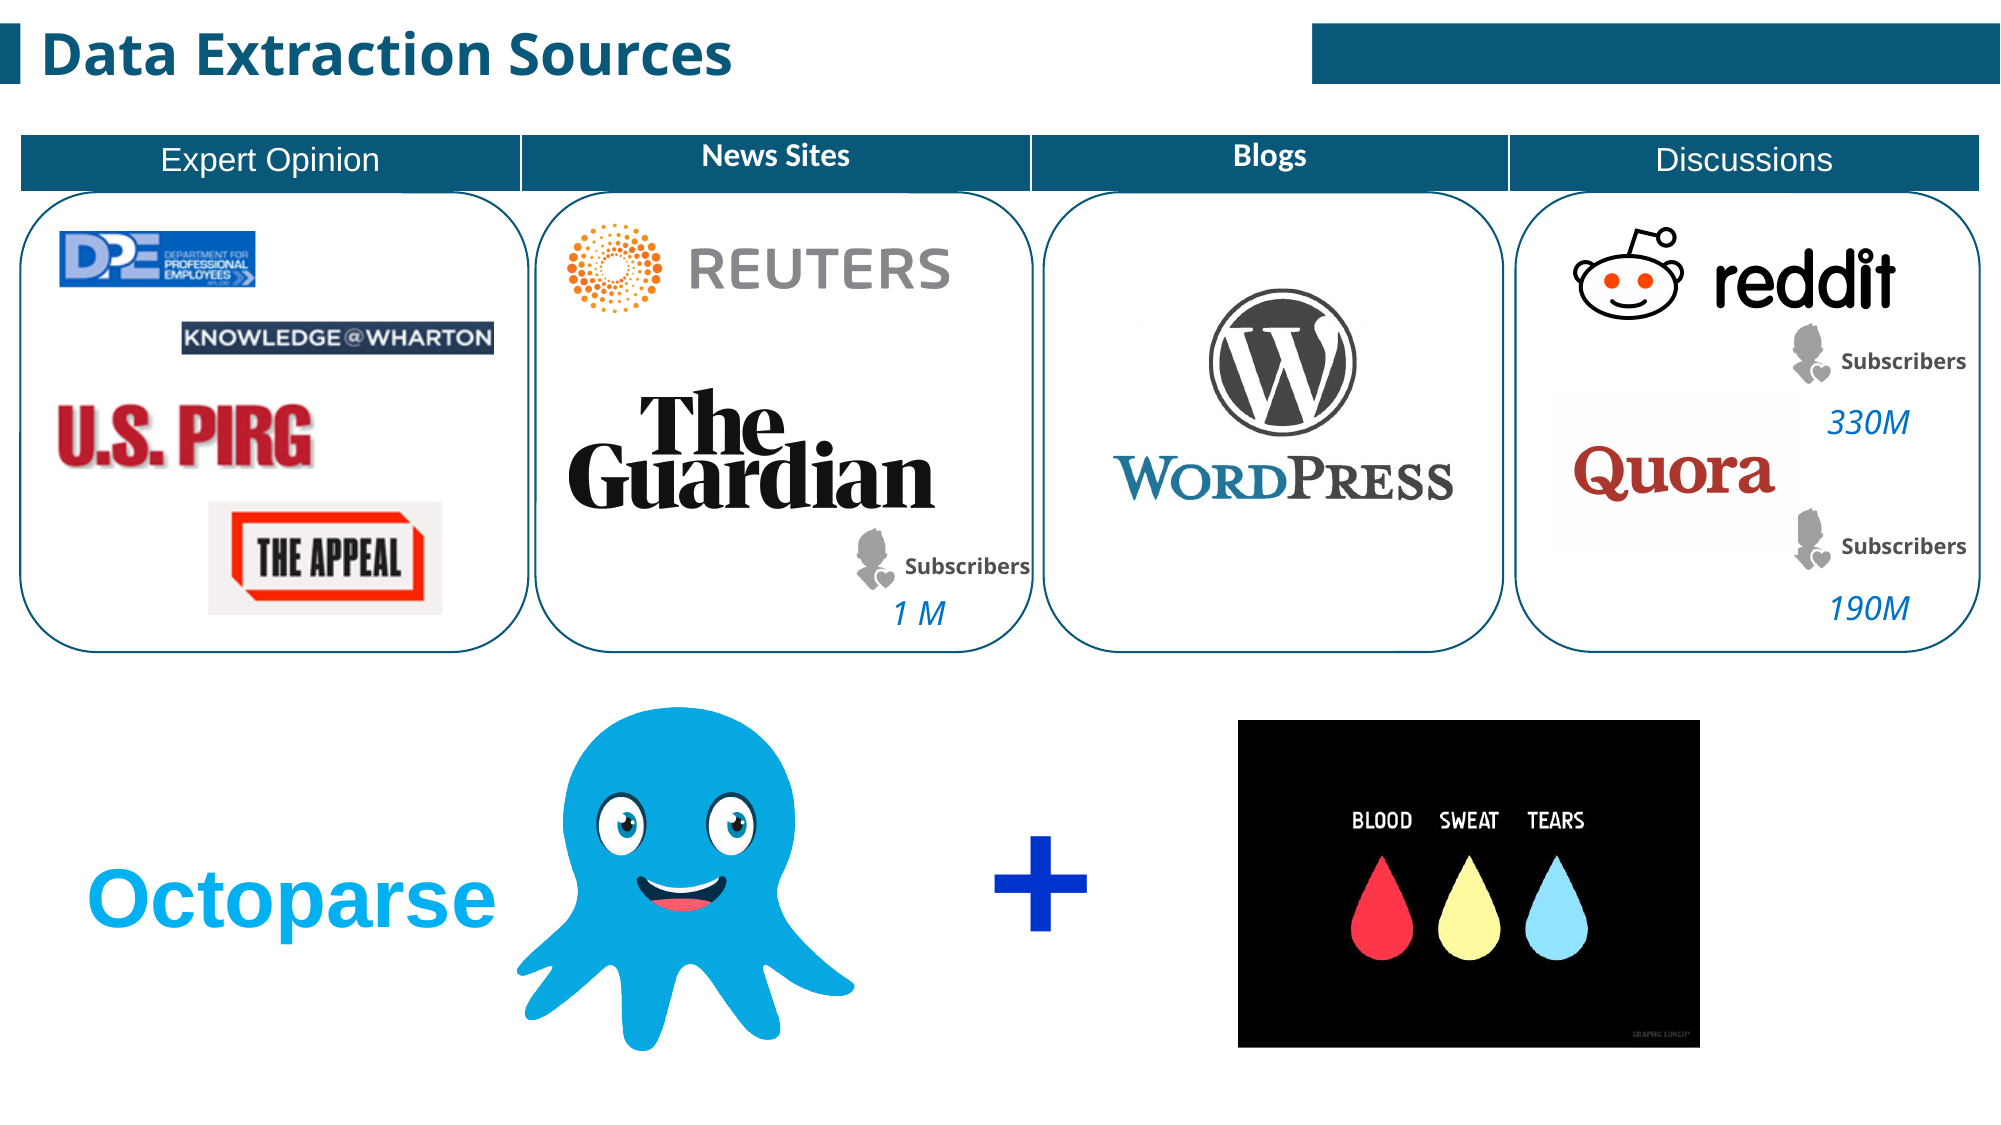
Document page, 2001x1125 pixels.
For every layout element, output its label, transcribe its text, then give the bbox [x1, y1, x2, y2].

picture [55, 231, 494, 615]
text_box [1313, 23, 2000, 84]
picture [1237, 719, 1700, 1048]
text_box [1777, 504, 2000, 596]
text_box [840, 524, 1064, 616]
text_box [1777, 318, 2000, 410]
picture [1708, 243, 1901, 315]
text_box [0, 23, 20, 84]
picture [1113, 281, 1453, 509]
text_box Data Extraction Sources [20, 7, 1313, 97]
picture [569, 388, 935, 509]
text_box 190M [1933, 635, 1953, 647]
table_header News Sites [522, 135, 1030, 191]
picture [1551, 391, 1798, 556]
table_header Discussions [1510, 135, 1979, 191]
text_box 1 M [959, 633, 1008, 653]
text_box [1515, 191, 1980, 652]
picture [476, 686, 886, 1066]
text_box + [976, 739, 1124, 995]
picture [1572, 227, 1684, 321]
picture [564, 205, 951, 331]
text_box [535, 192, 1033, 653]
text_box Octoparse [70, 836, 470, 952]
picture [476, 890, 483, 899]
text_box [20, 192, 529, 653]
table_header Expert Opinion [21, 135, 520, 191]
table_header Blogs [1032, 135, 1508, 191]
text_box [1043, 192, 1504, 653]
